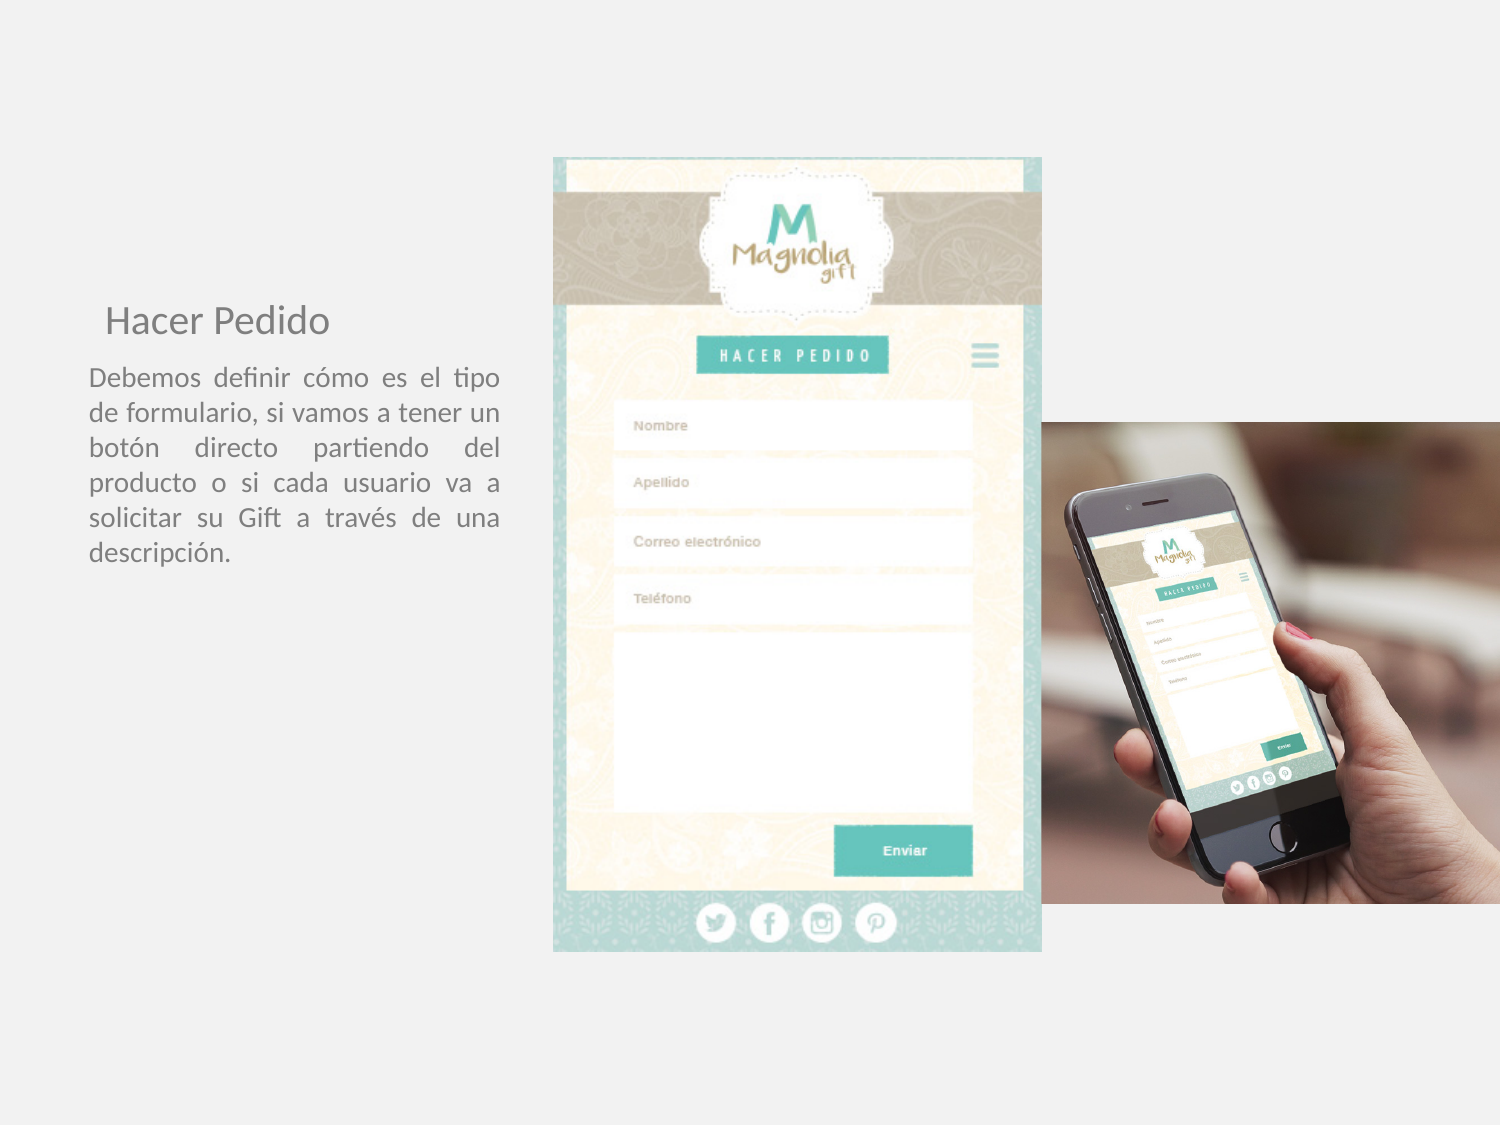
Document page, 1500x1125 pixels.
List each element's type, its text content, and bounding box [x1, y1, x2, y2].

picture [552, 157, 1500, 952]
text_box Hacer Pedido [90, 285, 346, 351]
text_box Debemos definir cómo es el tipo de formulario, si vamos a tener un botón directo partiendo del producto o si cada usuario va a solicitar su Gift a través de una descripción. [74, 351, 516, 576]
